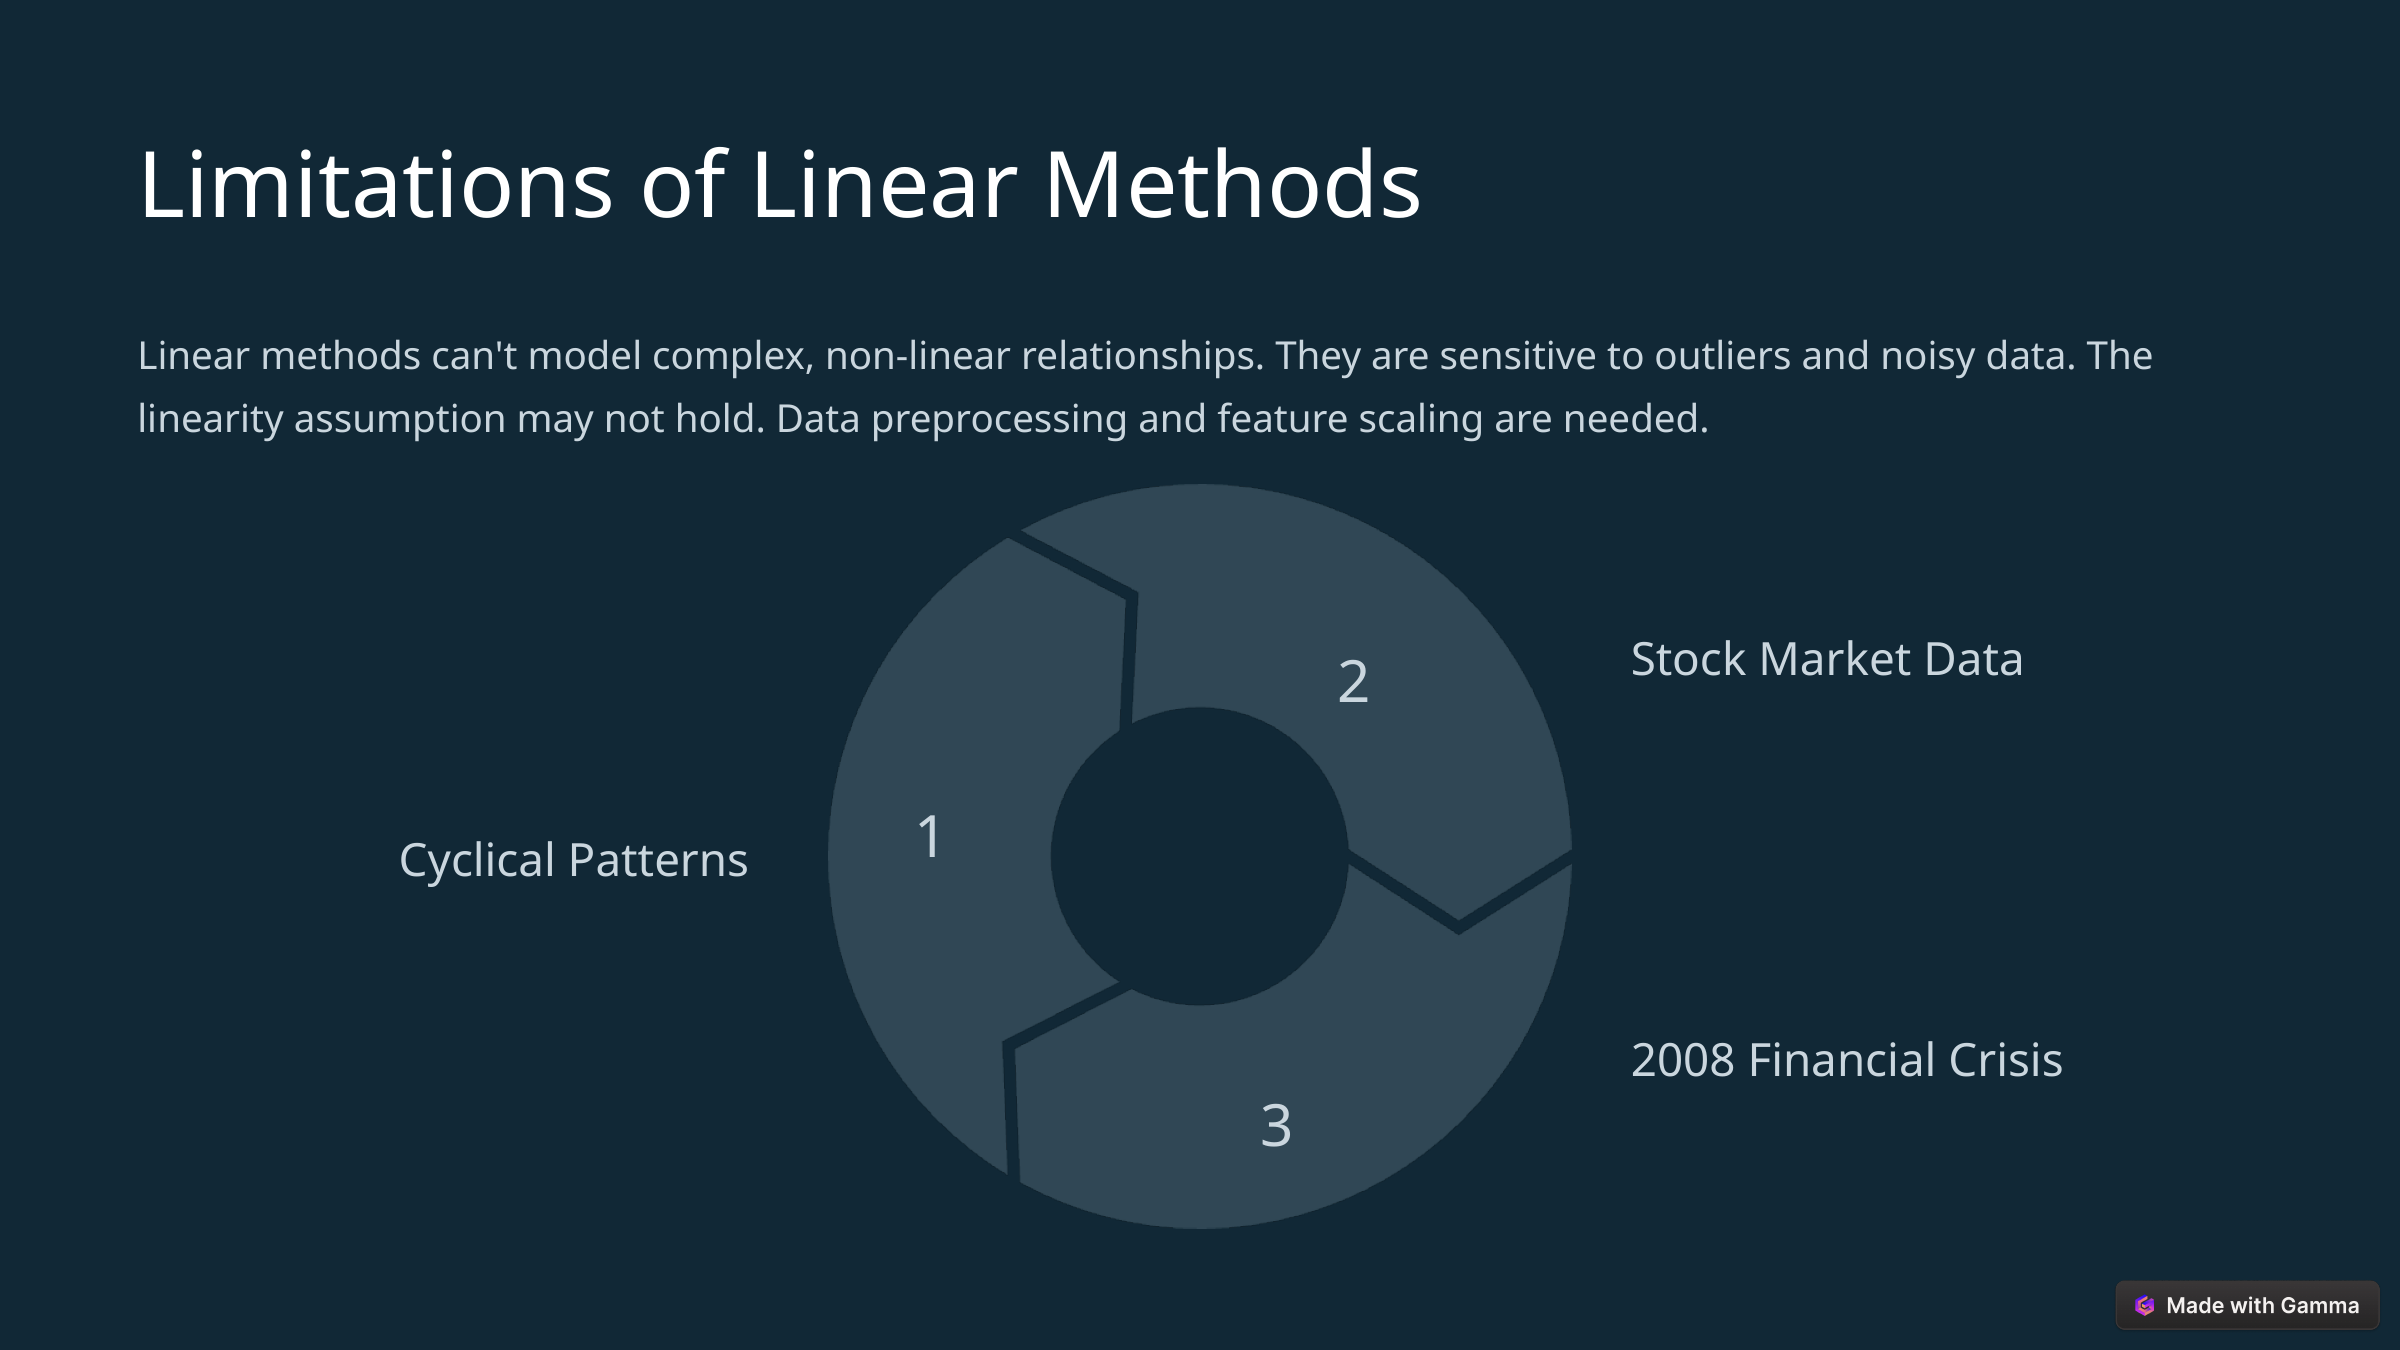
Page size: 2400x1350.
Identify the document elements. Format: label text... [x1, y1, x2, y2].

picture [2106, 1271, 2389, 1339]
text_box 2008 Financial Crisis [1630, 1028, 2214, 1087]
picture [828, 484, 1572, 1229]
text_box Limitations of Linear Methods [137, 121, 1797, 237]
text_box Stock Market Data [1630, 627, 2159, 685]
text_box Linear methods can't model complex, non-linear relationships. They are sensitive to outliers and noisy data. The linearity assumption may not hold. Data preprocessing and feature scaling are needed. [137, 315, 2263, 441]
text_box Cyclical Patterns [279, 828, 750, 886]
